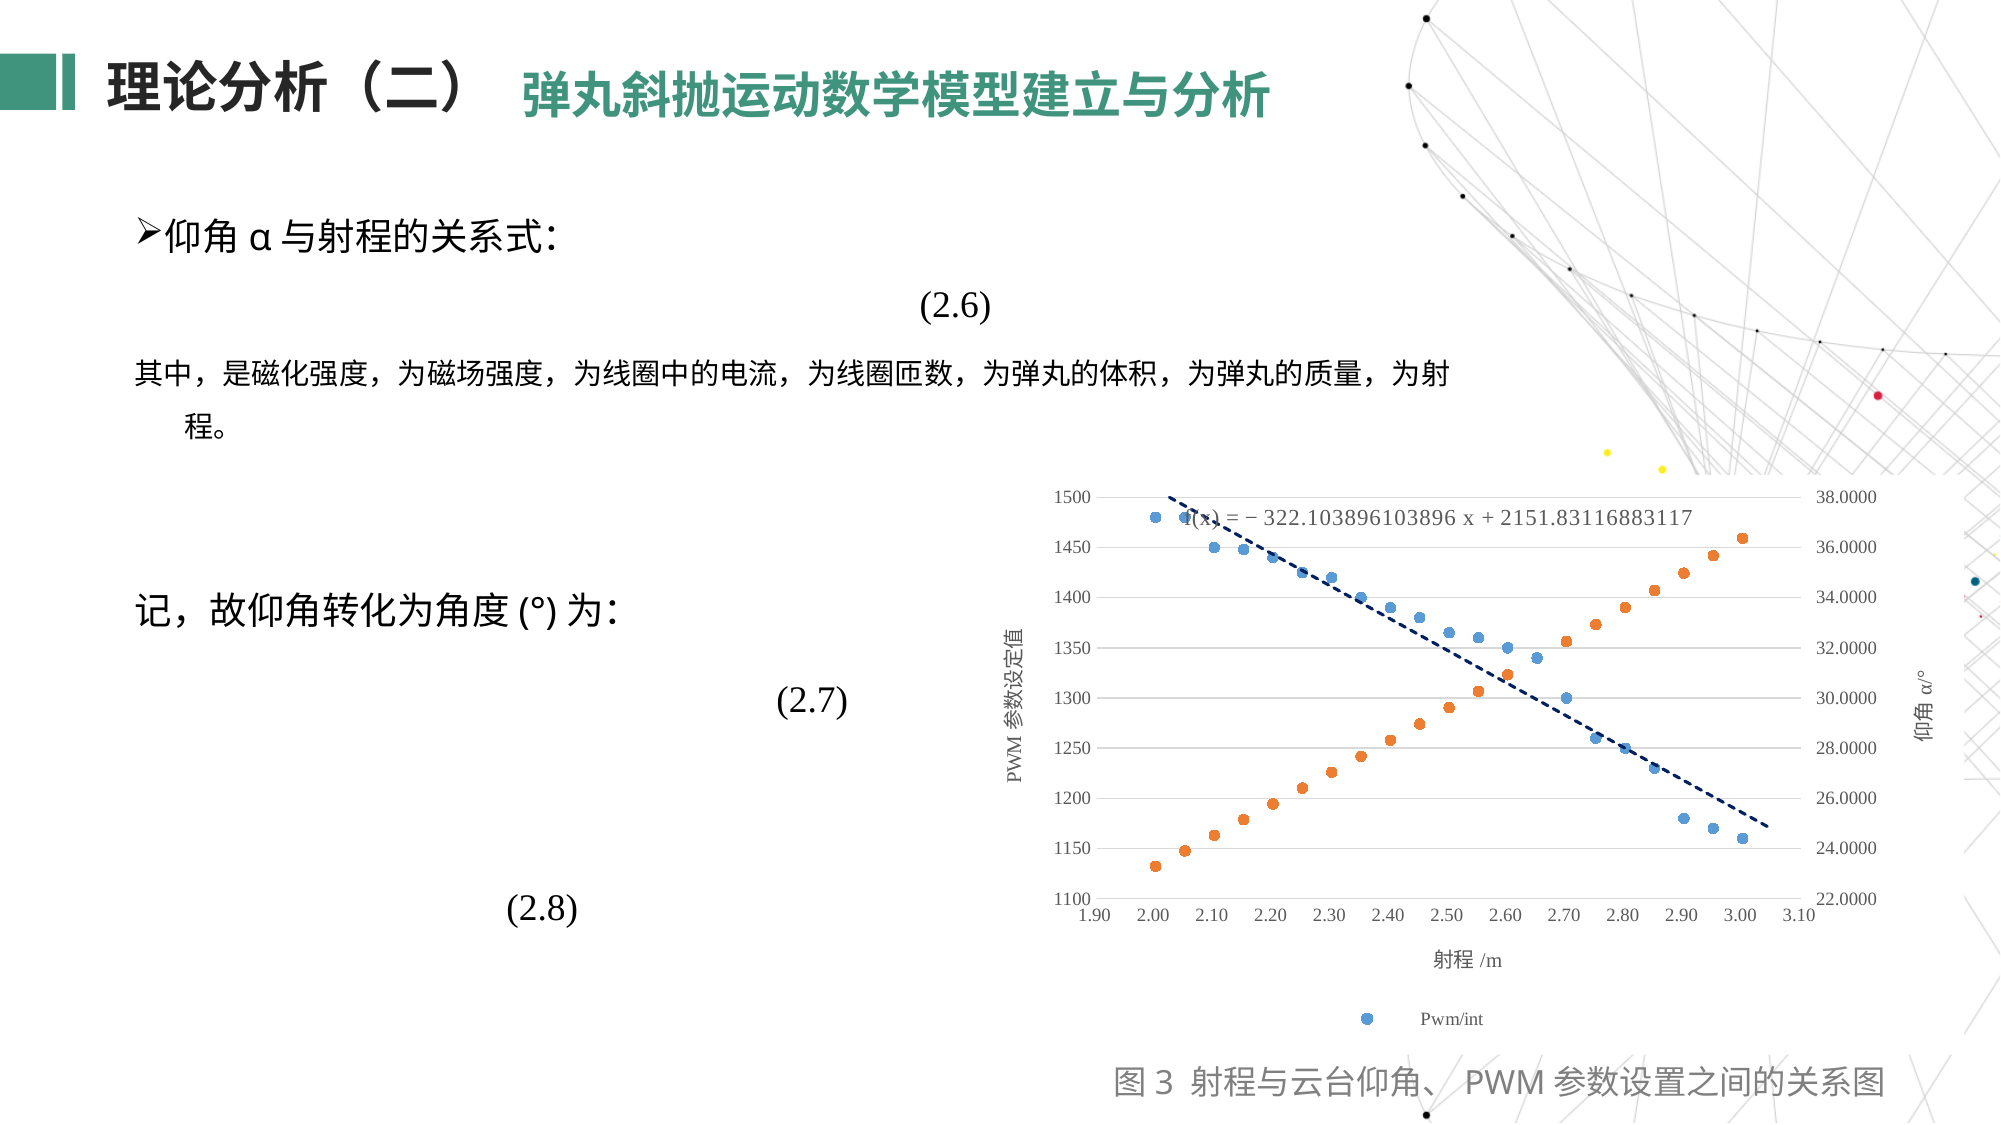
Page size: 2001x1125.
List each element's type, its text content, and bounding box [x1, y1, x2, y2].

text_box [1346, 0, 2000, 8]
text_box 弹丸斜抛运动数学模型建立与分析 [506, 38, 1323, 132]
text_box 图3 射程与云台仰角、PWM参数设置之间的关系图 [1098, 1055, 1909, 1109]
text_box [0, 53, 75, 110]
text_box 理论分析（二） [92, 45, 506, 127]
picture [1314, 0, 2001, 1123]
chart [964, 474, 1965, 1055]
